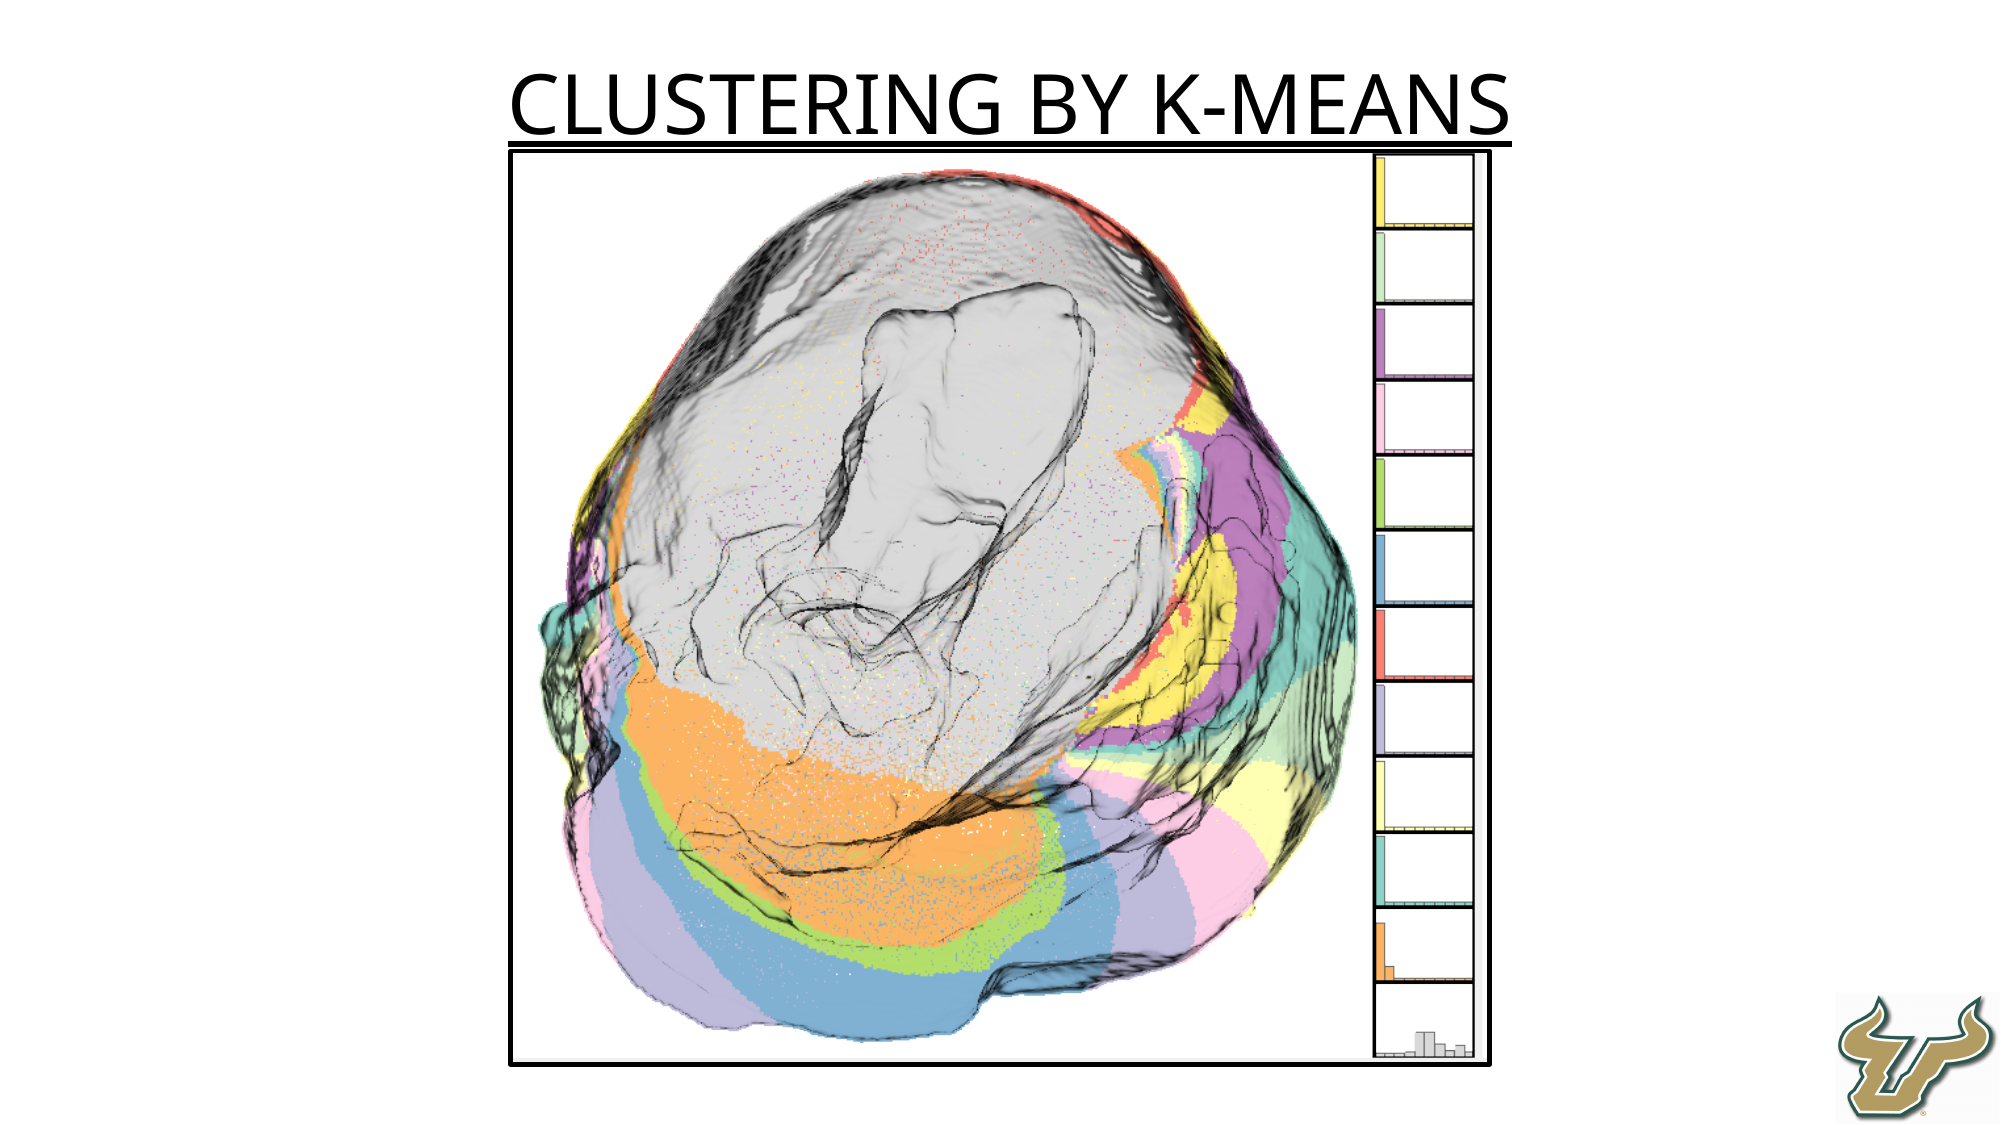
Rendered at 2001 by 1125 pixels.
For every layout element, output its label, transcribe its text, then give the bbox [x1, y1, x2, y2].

picture [512, 152, 1488, 1063]
list Clustering by k-means [472, 43, 1528, 172]
picture [1835, 992, 2000, 1124]
